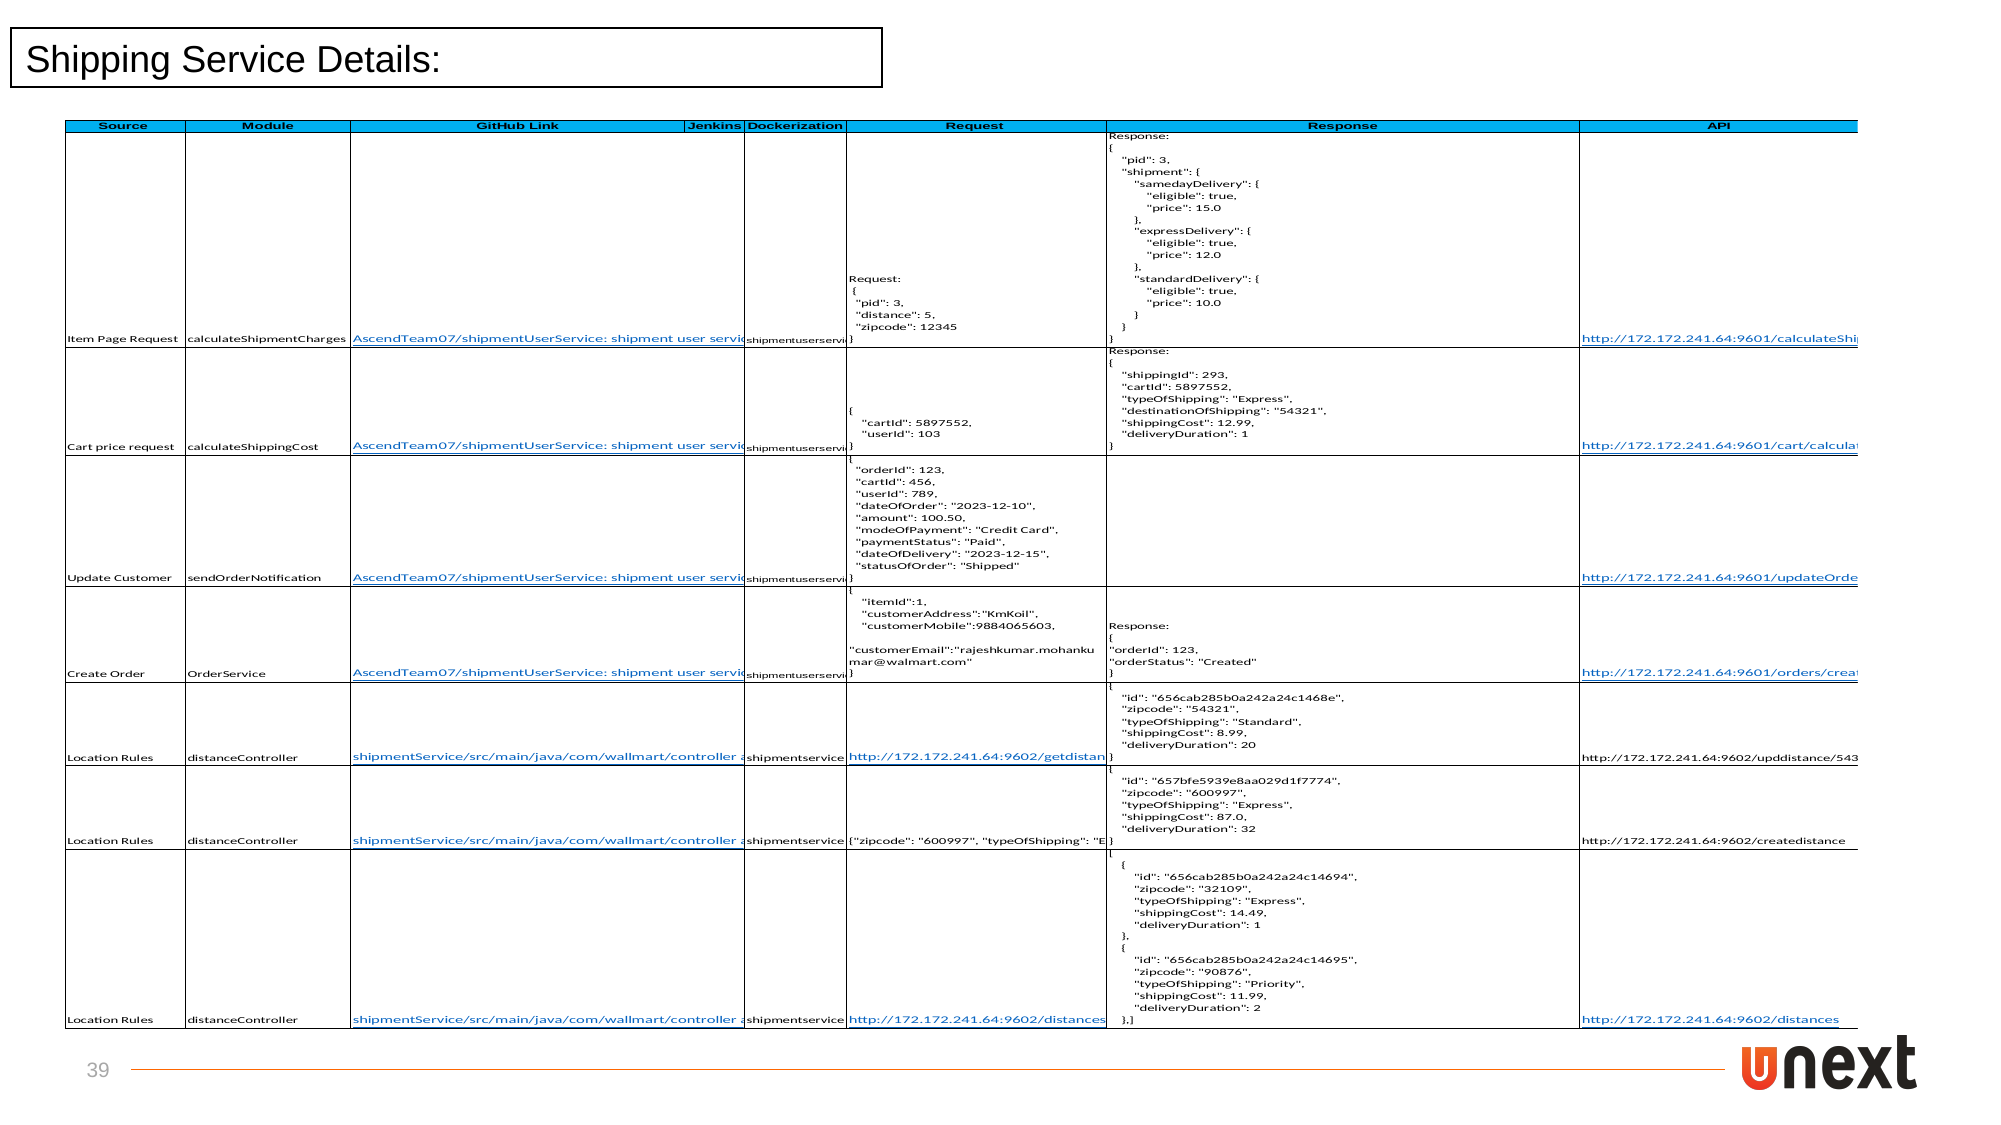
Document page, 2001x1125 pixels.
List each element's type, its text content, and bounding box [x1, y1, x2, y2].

text_box Shipping Service Details: [10, 27, 883, 88]
picture [64, 120, 1859, 1029]
slide_number 39 [48, 1047, 110, 1091]
picture [1742, 1035, 1917, 1090]
